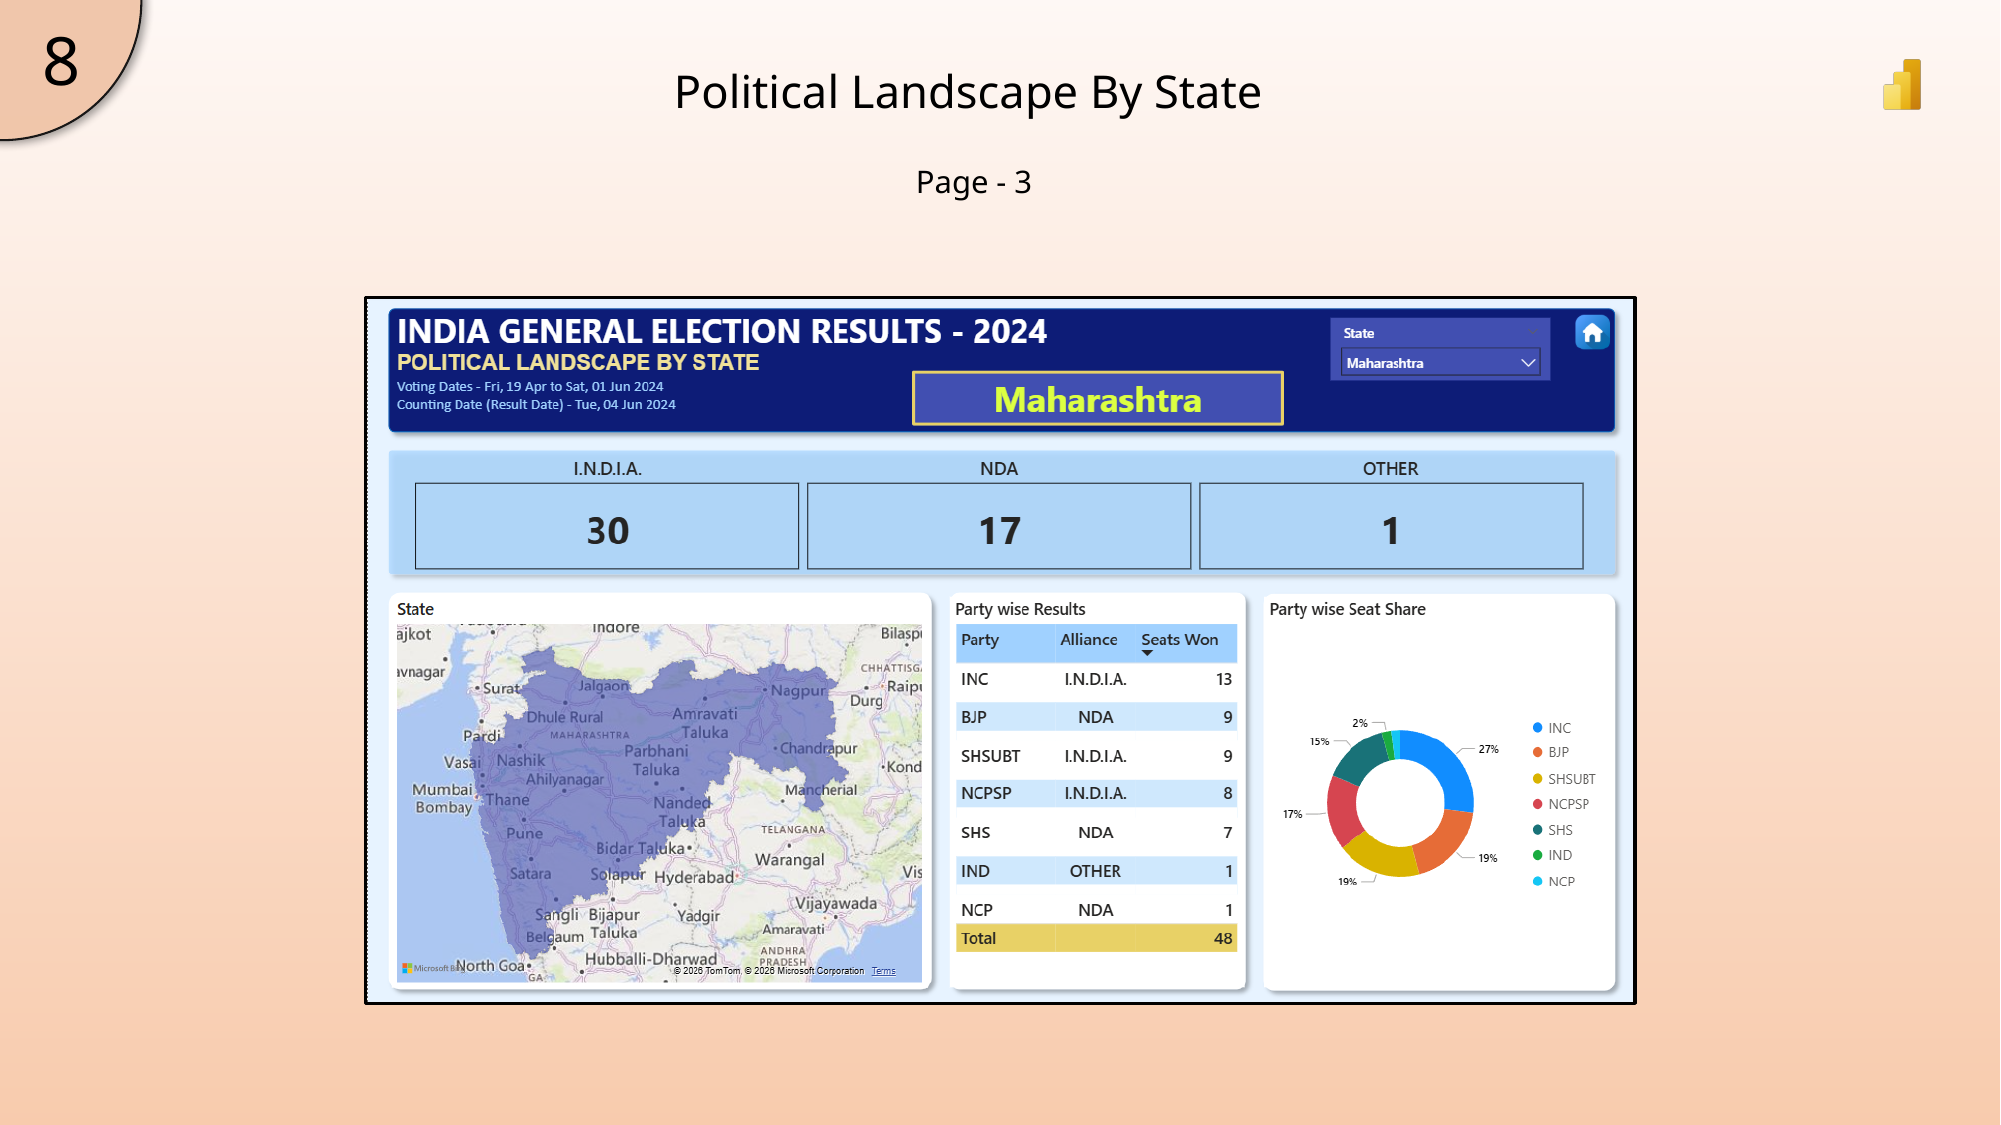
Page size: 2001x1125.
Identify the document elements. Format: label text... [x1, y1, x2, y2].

text_box [0, 0, 143, 142]
picture [1877, 59, 1927, 110]
title Political Landscape By State Page - 3 [185, 61, 1763, 209]
text_box 8 [27, 11, 97, 107]
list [366, 299, 1634, 1002]
